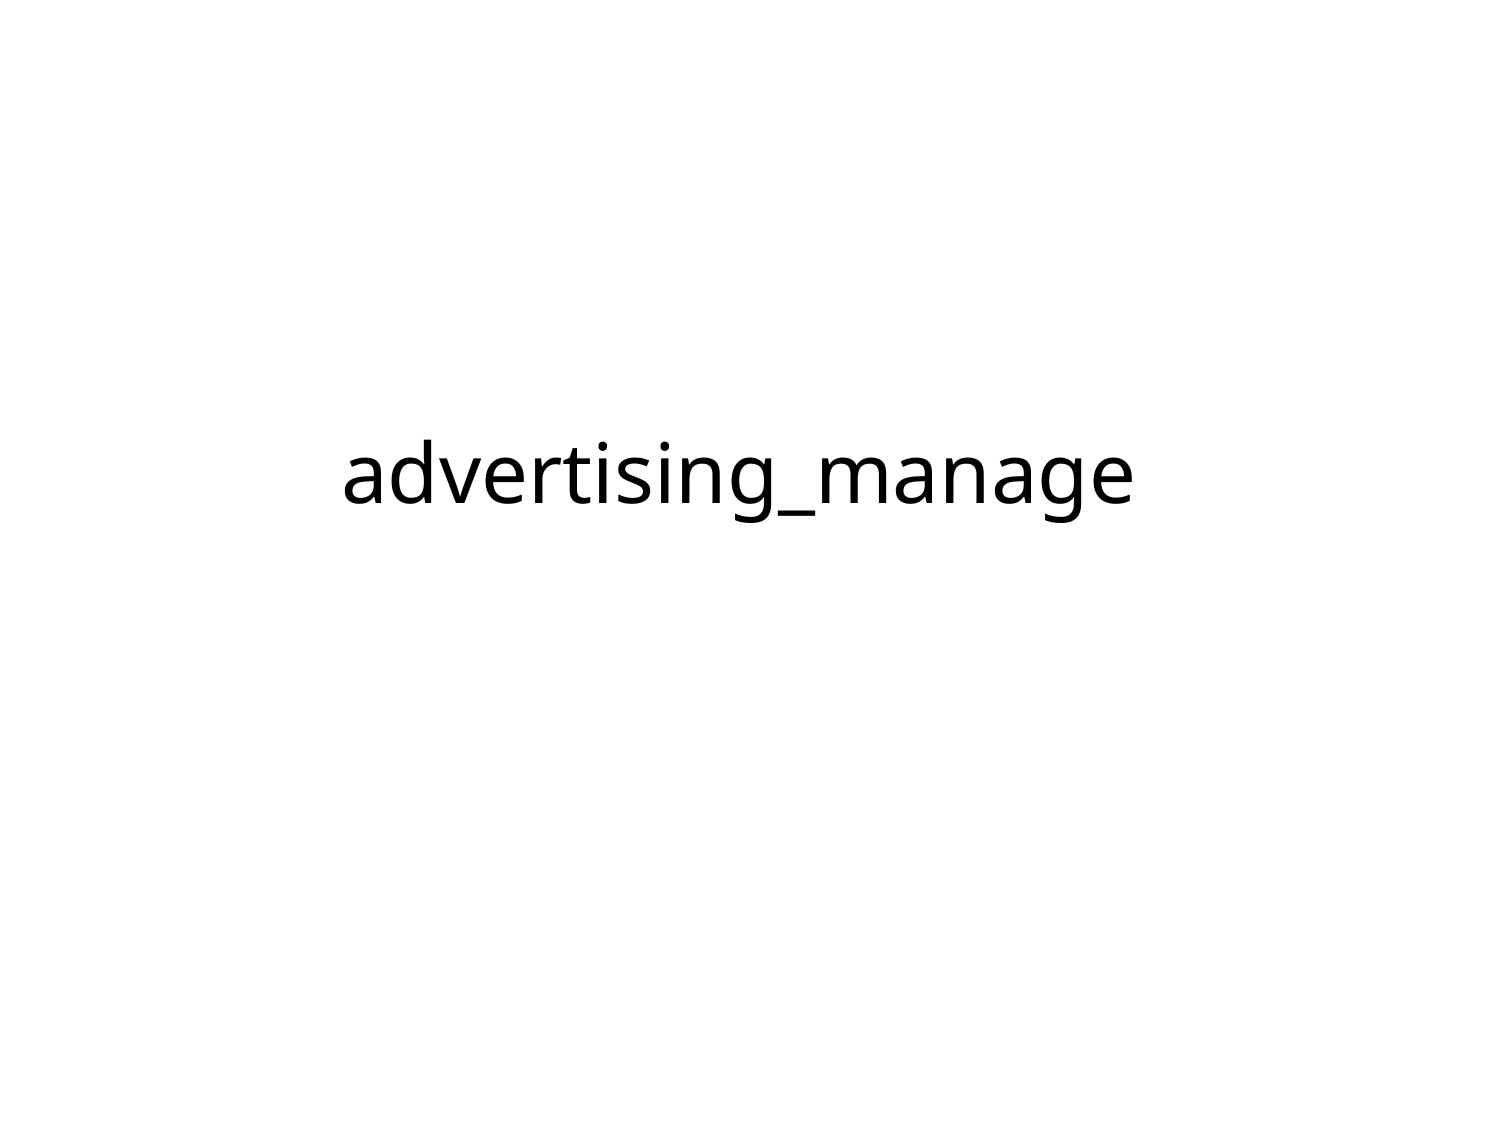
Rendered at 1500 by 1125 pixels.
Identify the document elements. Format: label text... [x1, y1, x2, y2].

title advertising_manage [112, 349, 1388, 591]
